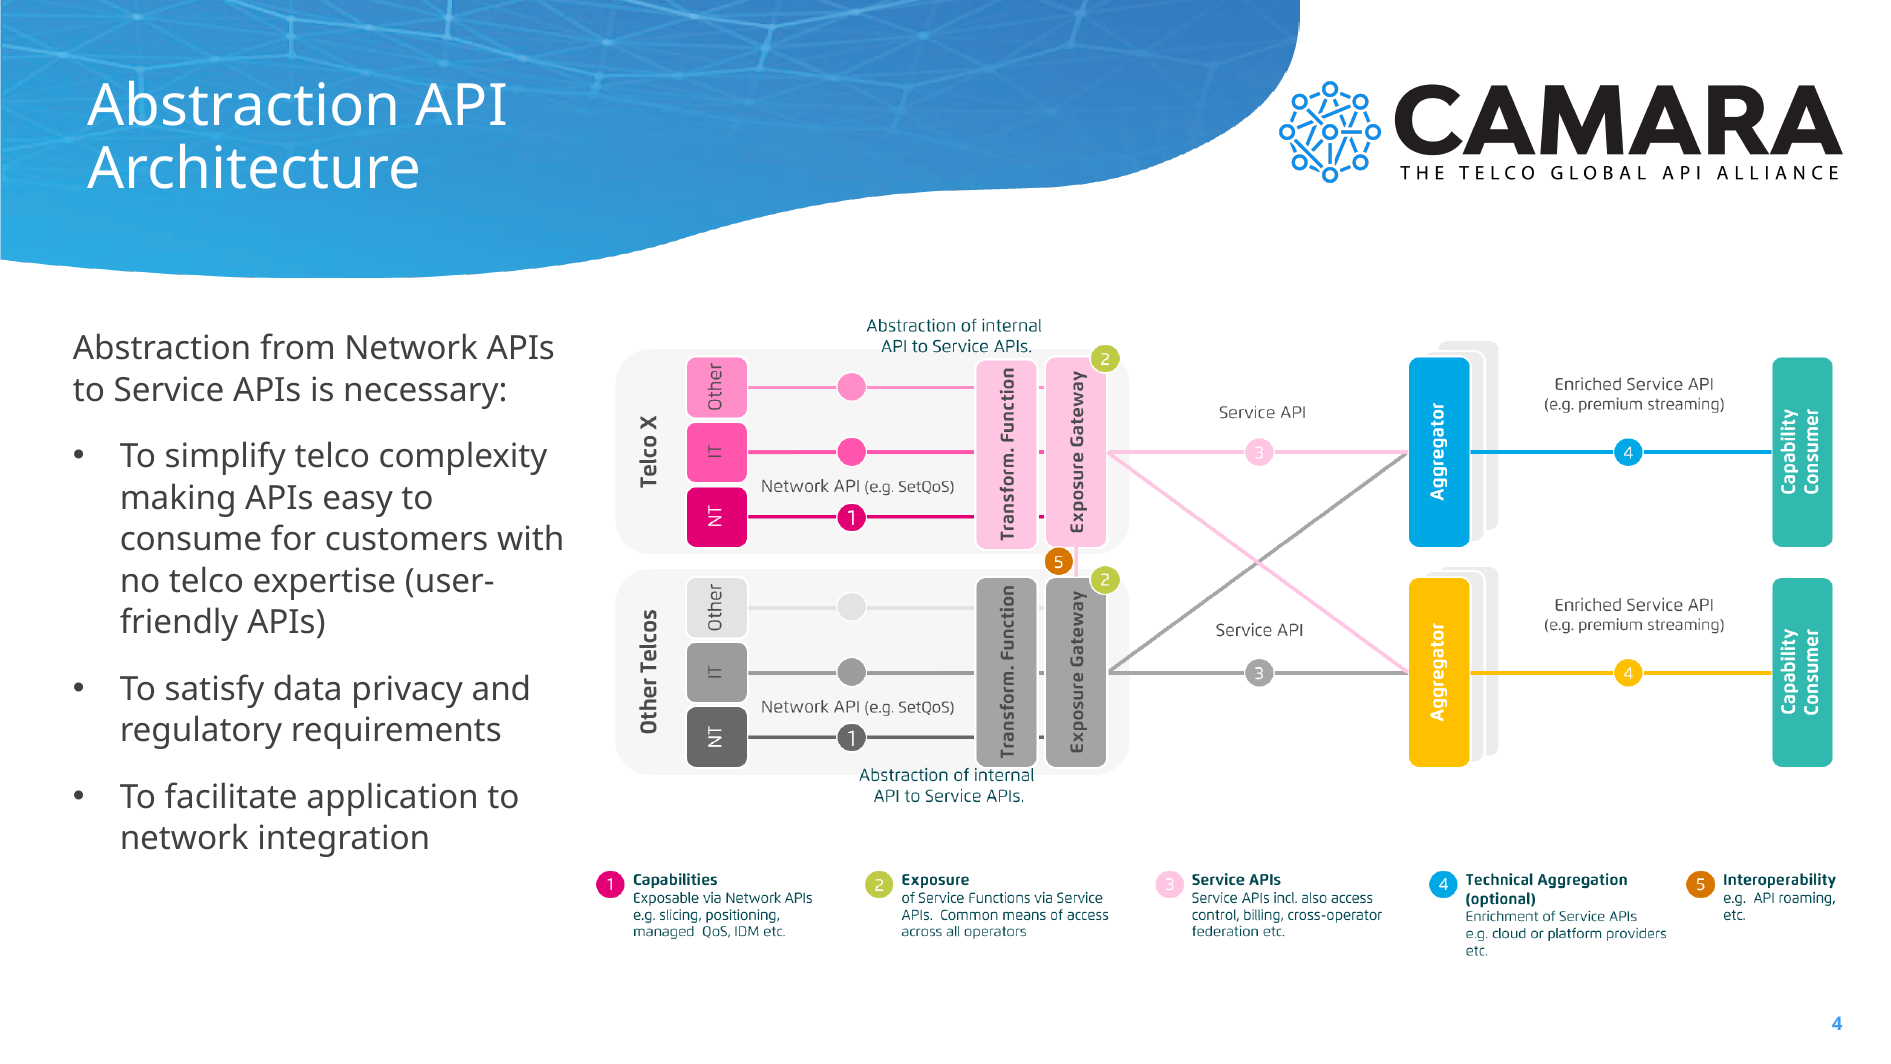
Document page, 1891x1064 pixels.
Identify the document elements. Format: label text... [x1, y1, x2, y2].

picture [0, 0, 1300, 278]
title Abstraction API Architecture [72, 67, 1869, 197]
picture [587, 308, 1847, 965]
list Abstraction from Network APIs to Service APIs is necessary: To simplify telco complexity making APIs easy to consume for customers with no telco expertise (user-friendly APIs) To satisfy data privacy and regulatory requirements To facilitate application to network integration [72, 324, 574, 1002]
